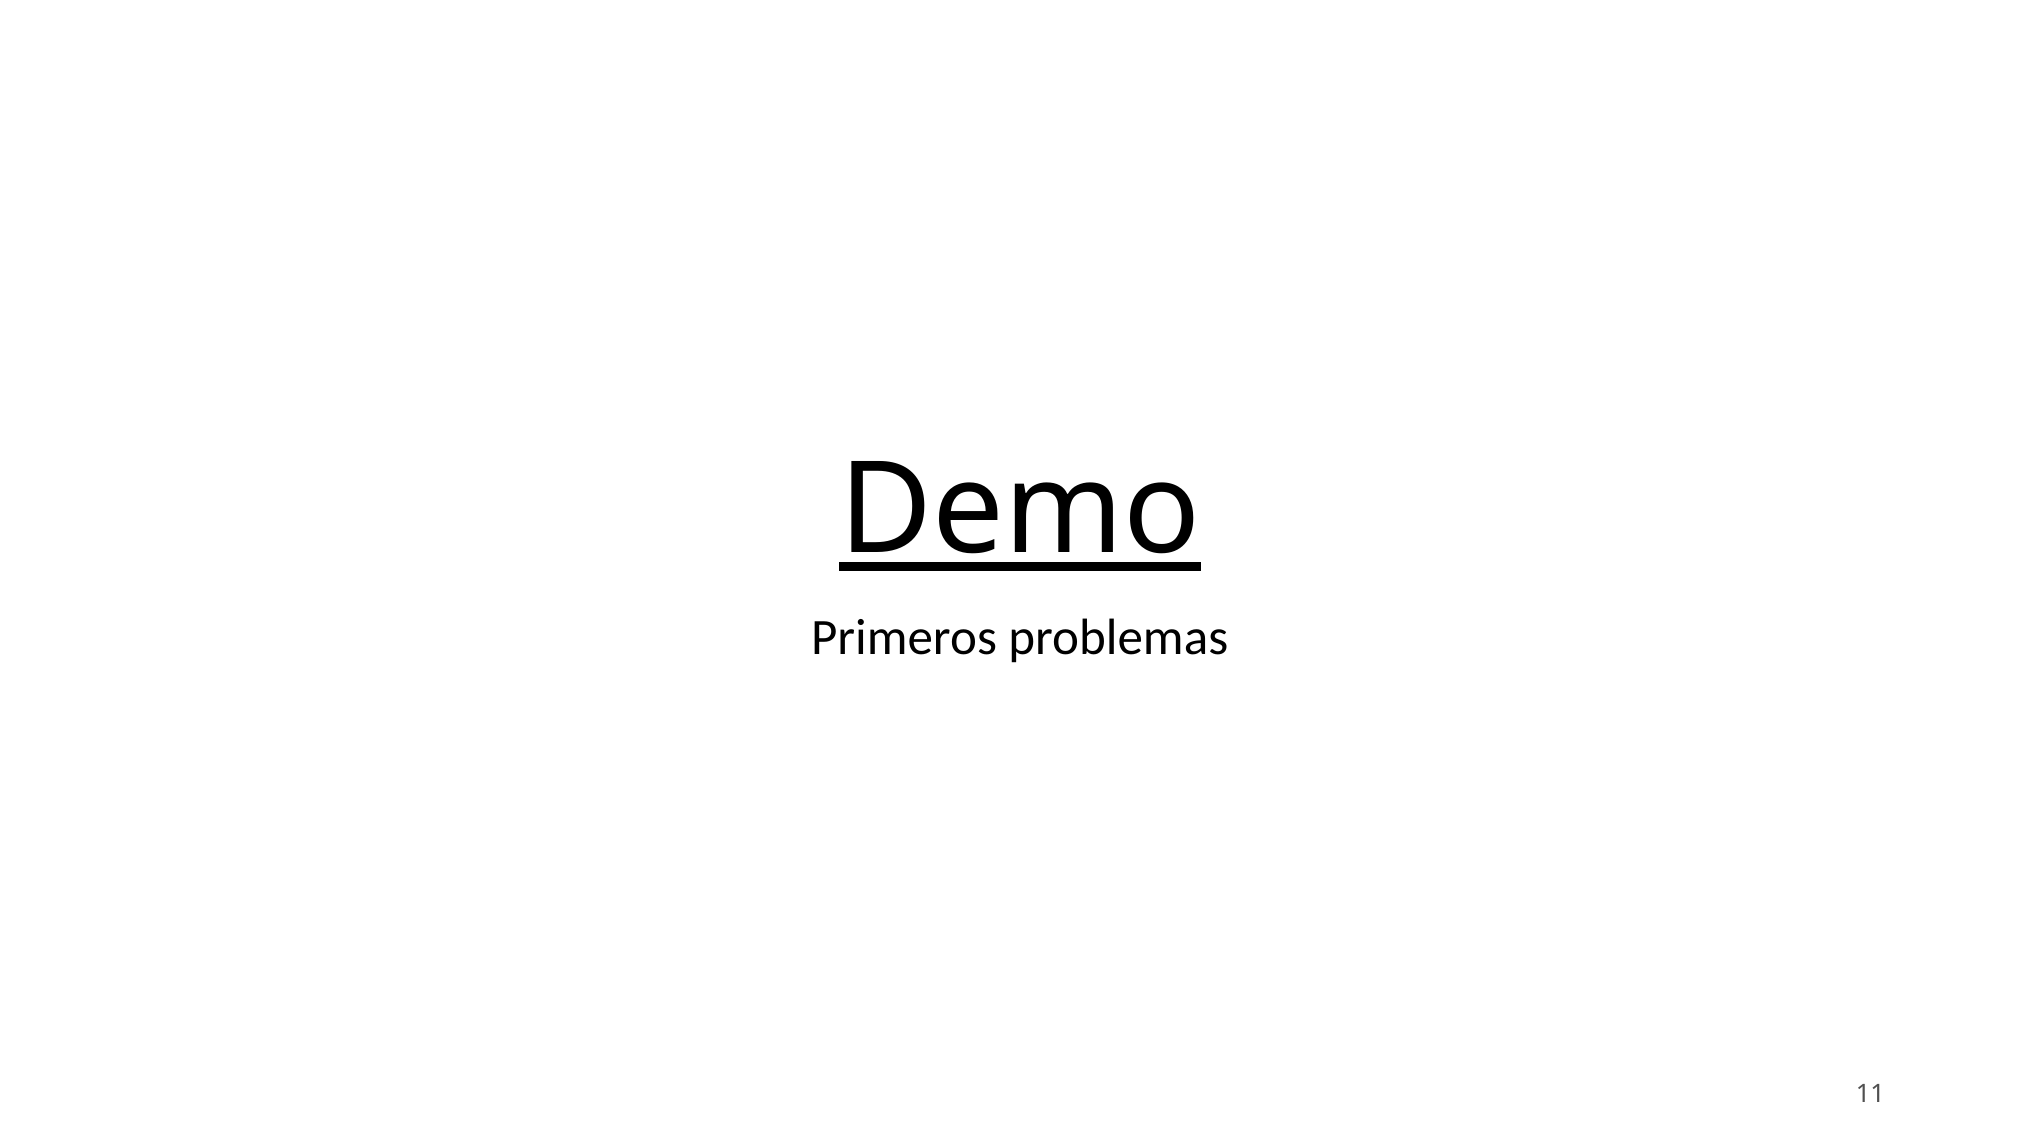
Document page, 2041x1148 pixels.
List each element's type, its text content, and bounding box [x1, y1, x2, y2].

slide_number 11 [1440, 1063, 1900, 1125]
title Demo [255, 187, 1786, 588]
subtitle Primeros problemas [255, 602, 1786, 880]
